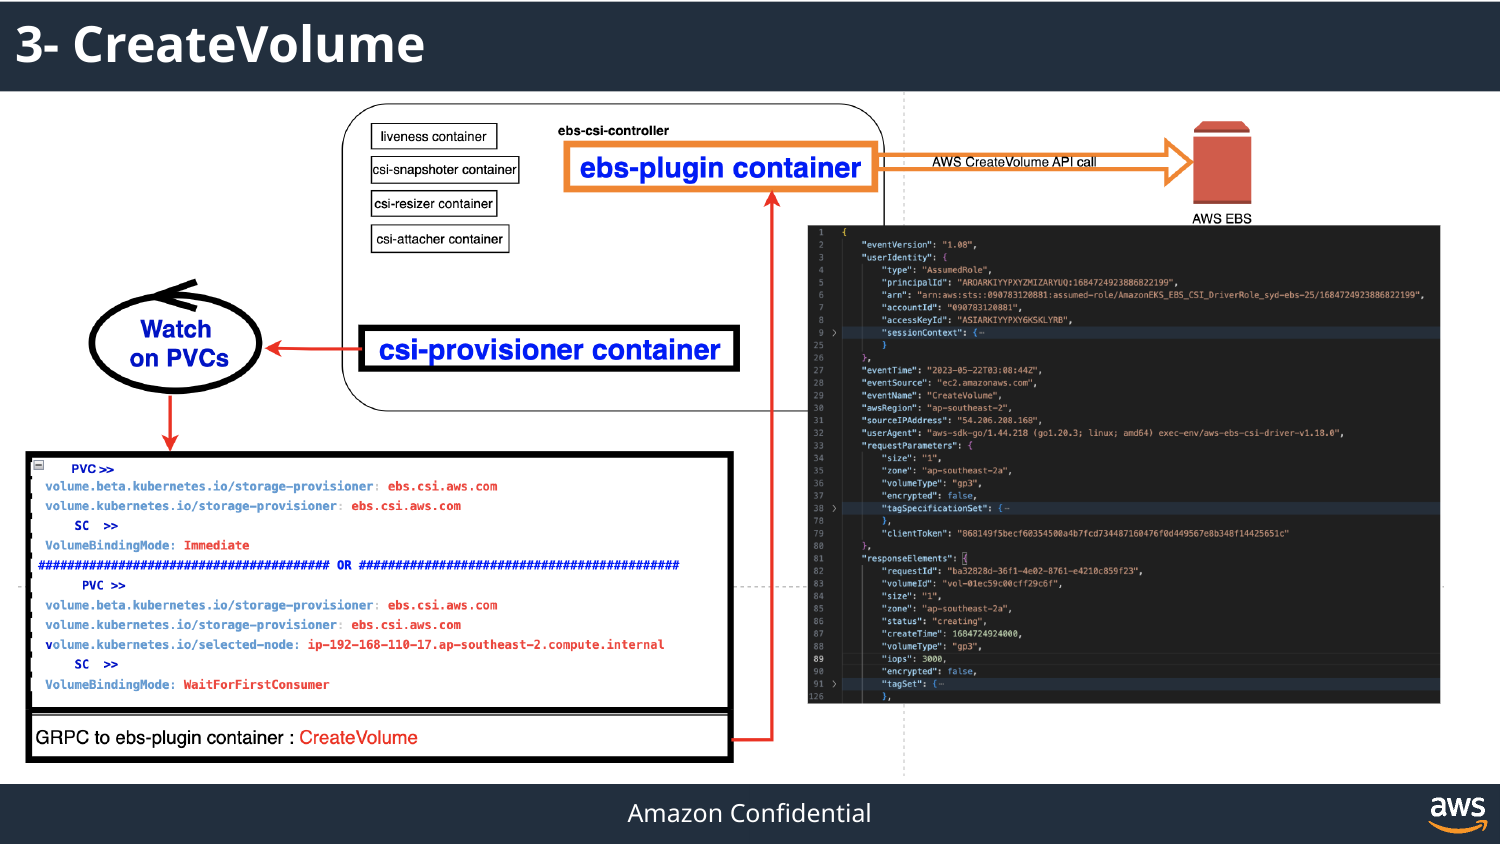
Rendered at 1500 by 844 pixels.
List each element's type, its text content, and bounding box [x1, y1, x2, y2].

picture [0, 784, 1500, 844]
picture [17, 92, 1444, 776]
title 3- CreateVolume [0, 1, 1500, 92]
